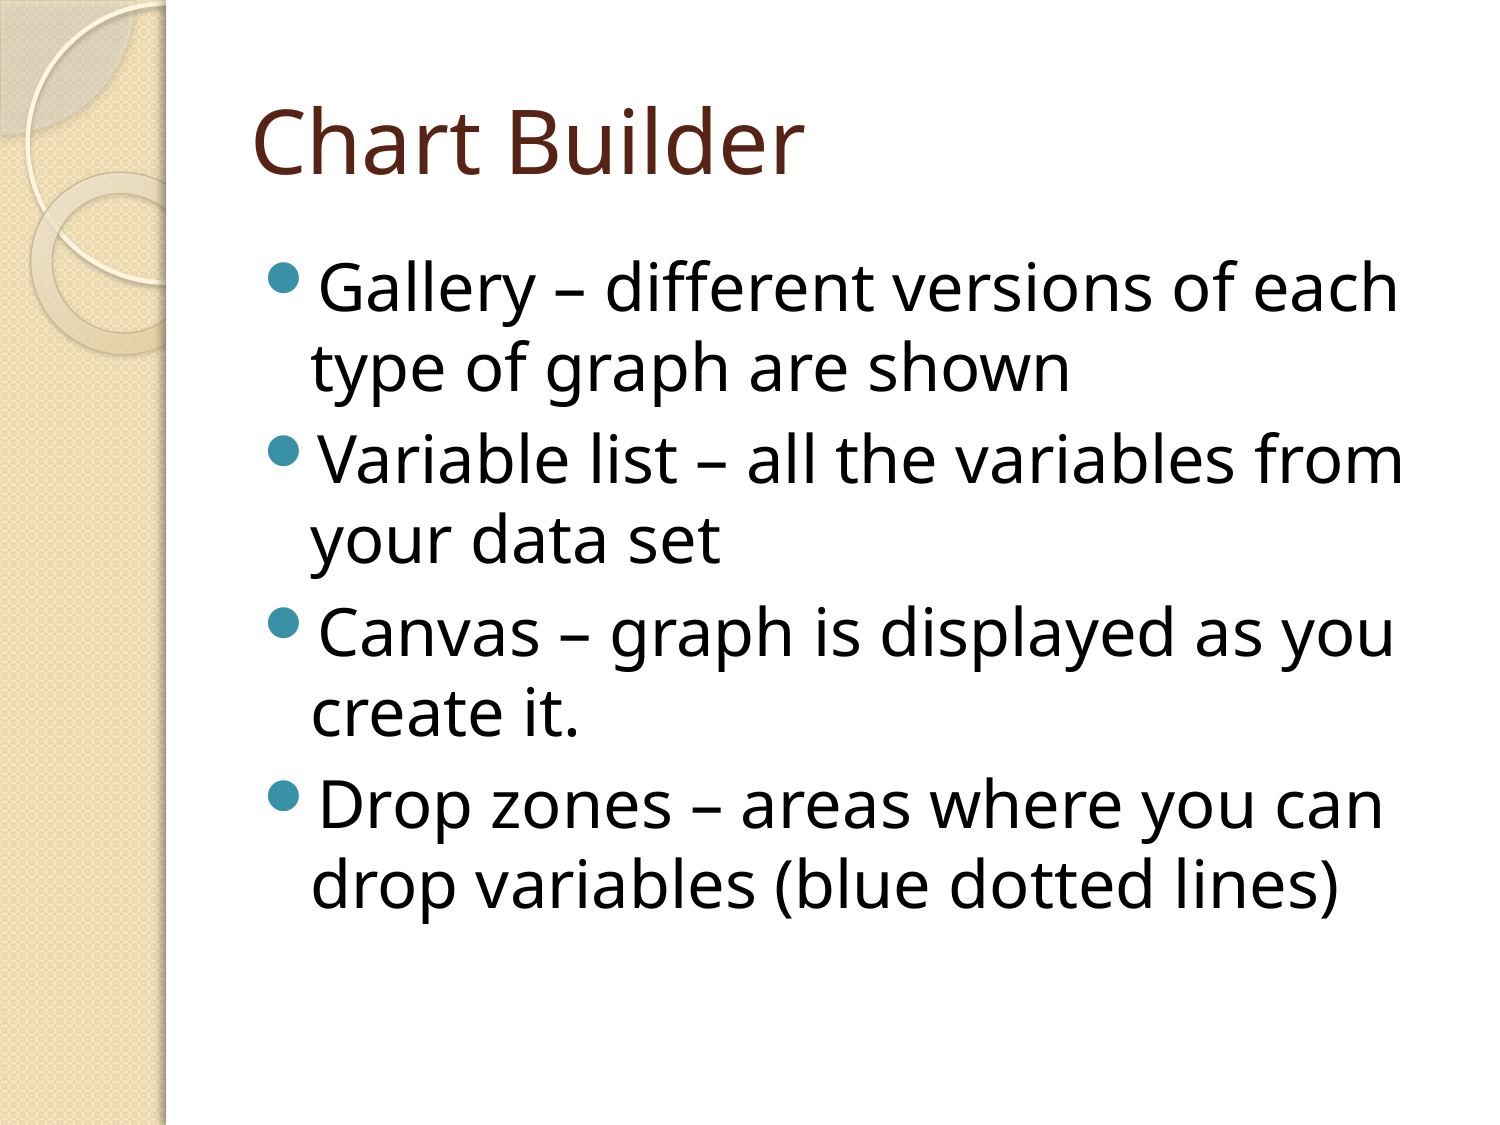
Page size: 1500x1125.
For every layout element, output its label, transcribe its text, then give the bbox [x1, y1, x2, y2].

list Gallery – different versions of each type of graph are shown Variable list – all the variables from your data set Canvas – graph is displayed as you create it. Drop zones – areas where you can drop variables (blue dotted lines) [235, 237, 1466, 1025]
title Chart Builder [235, 45, 1466, 233]
